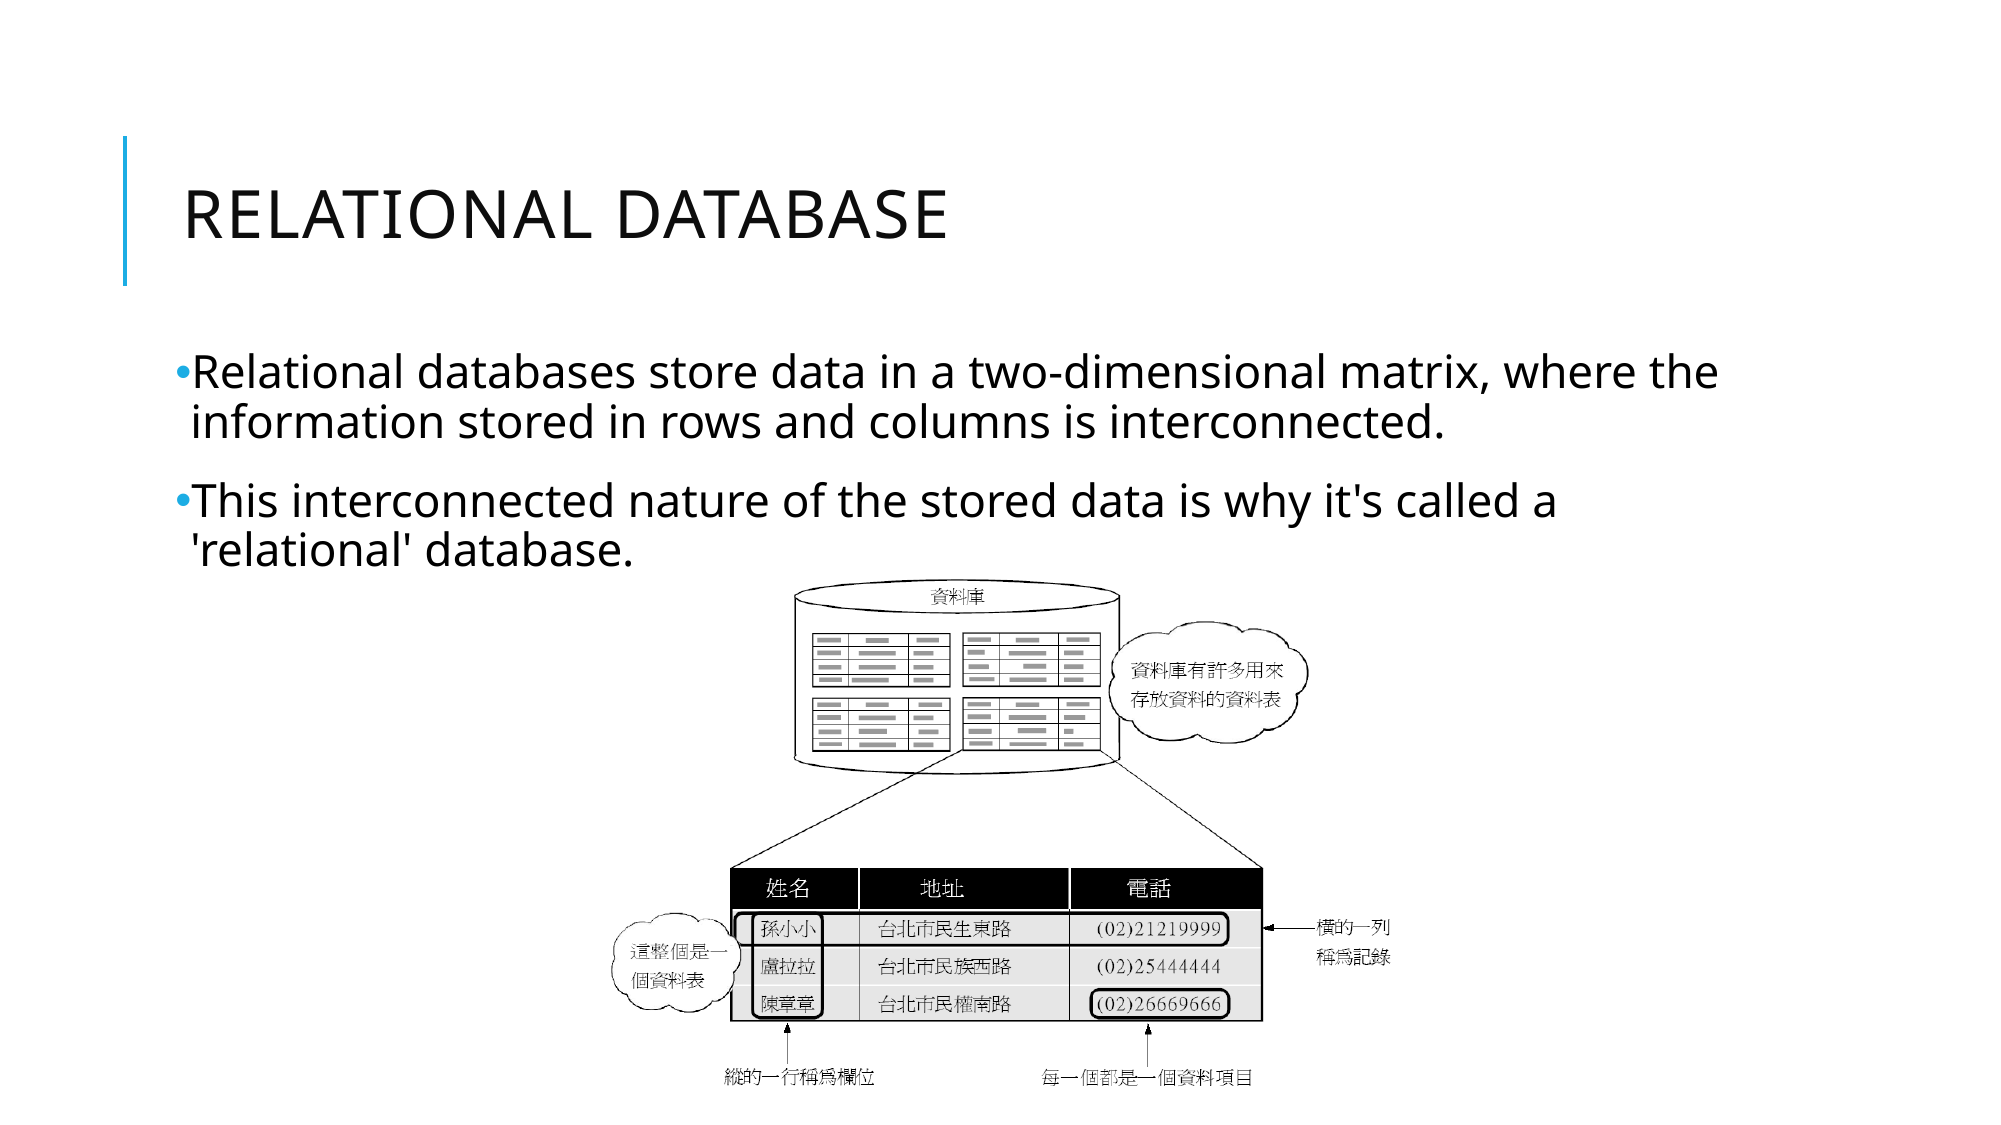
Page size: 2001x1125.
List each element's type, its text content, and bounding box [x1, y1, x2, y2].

picture [607, 576, 1393, 1089]
list Relational databases store data in a two-dimensional matrix, where the information stored in rows and columns is interconnected. This interconnected nature of the stored data is why it's called a 'relational' database. [168, 341, 1763, 1002]
title Relational Database [168, 96, 1763, 341]
